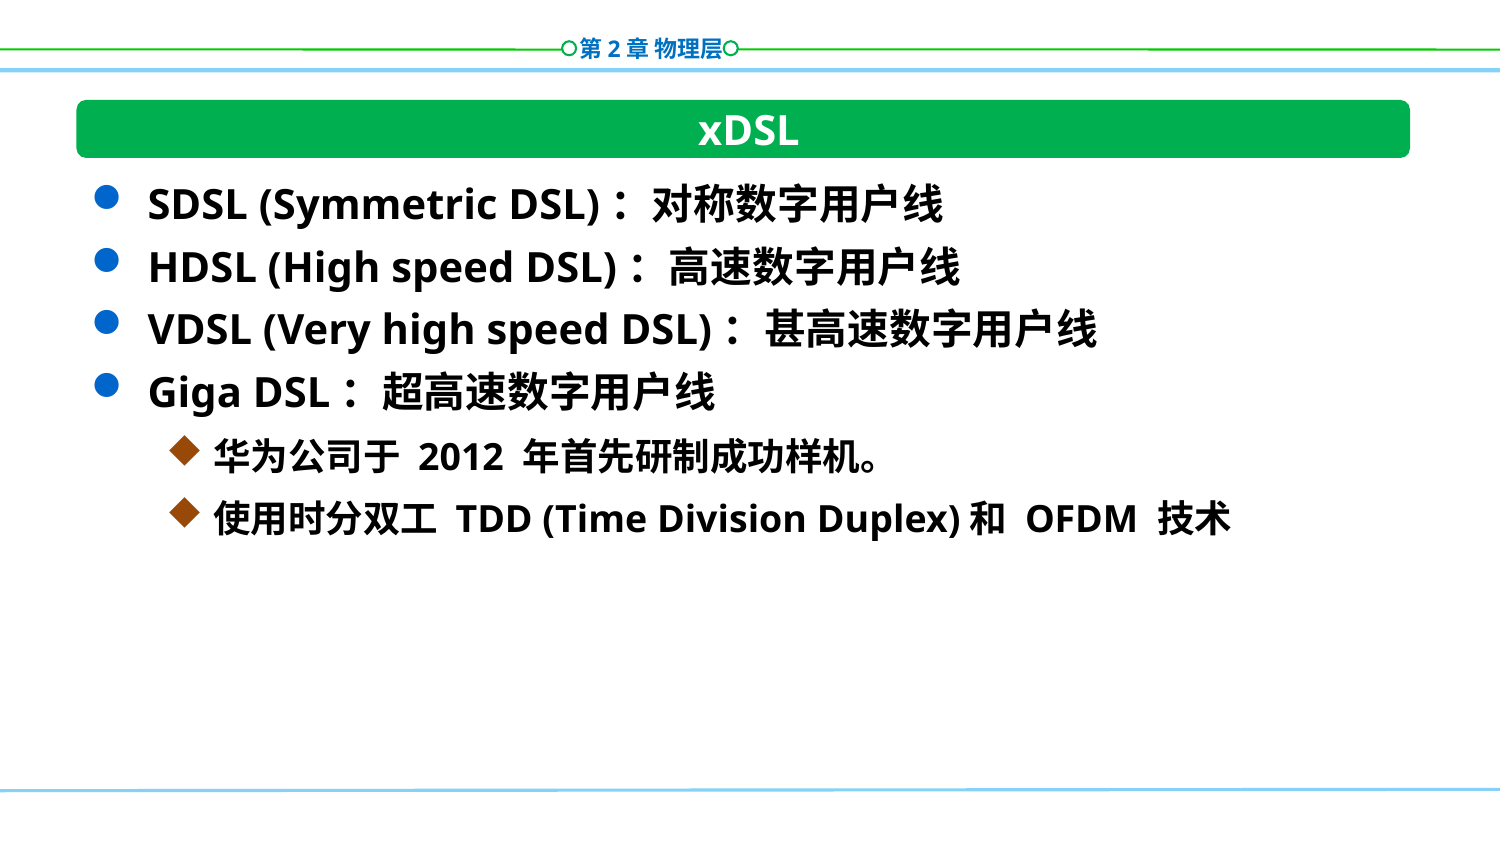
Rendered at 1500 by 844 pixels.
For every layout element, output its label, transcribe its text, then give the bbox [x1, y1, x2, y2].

list SDSL (Symmetric DSL)：对称数字用户线 HDSL (High speed DSL)：高速数字用户线 VDSL (Very high speed DSL)：甚高速数字用户线 Giga DSL：超高速数字用户线 华为公司于 2012 年首先研制成功样机。 使用时分双工 TDD (Time Division Duplex)和 OFDM 技术 [76, 158, 1410, 712]
list xDSL [204, 99, 1293, 158]
